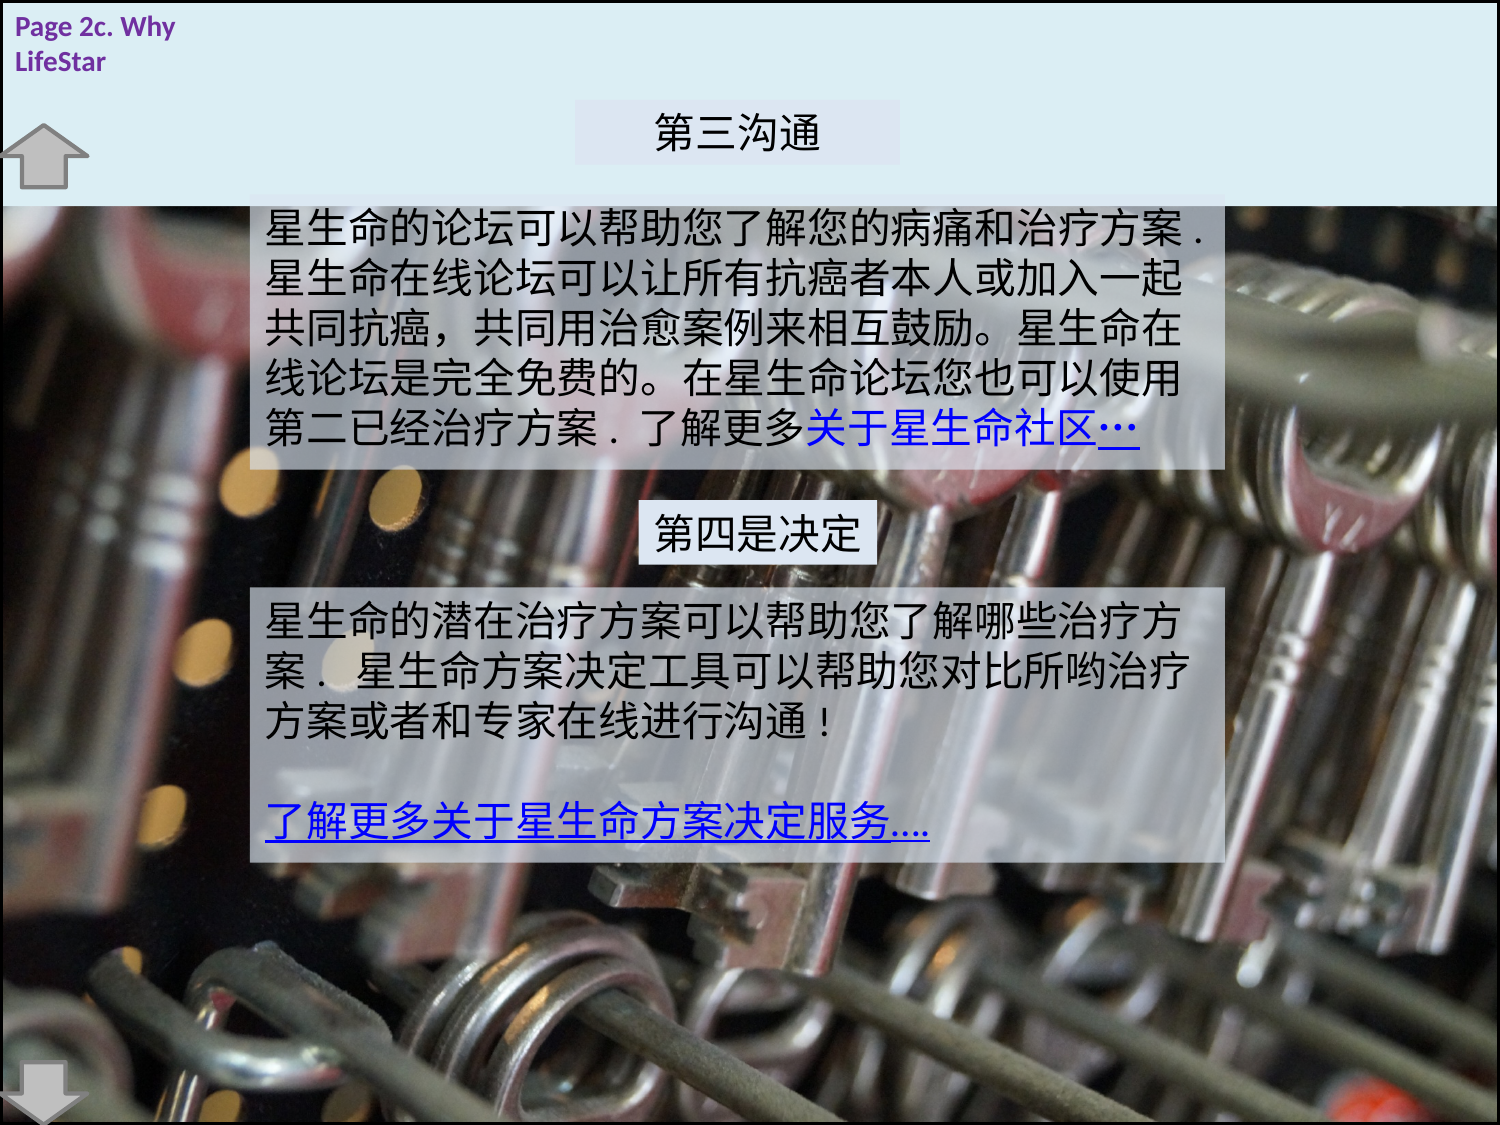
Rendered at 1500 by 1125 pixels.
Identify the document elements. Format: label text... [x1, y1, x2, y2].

text_box 第三沟通 [575, 99, 900, 124]
picture [0, 126, 1500, 1125]
text_box [0, 0, 1500, 126]
